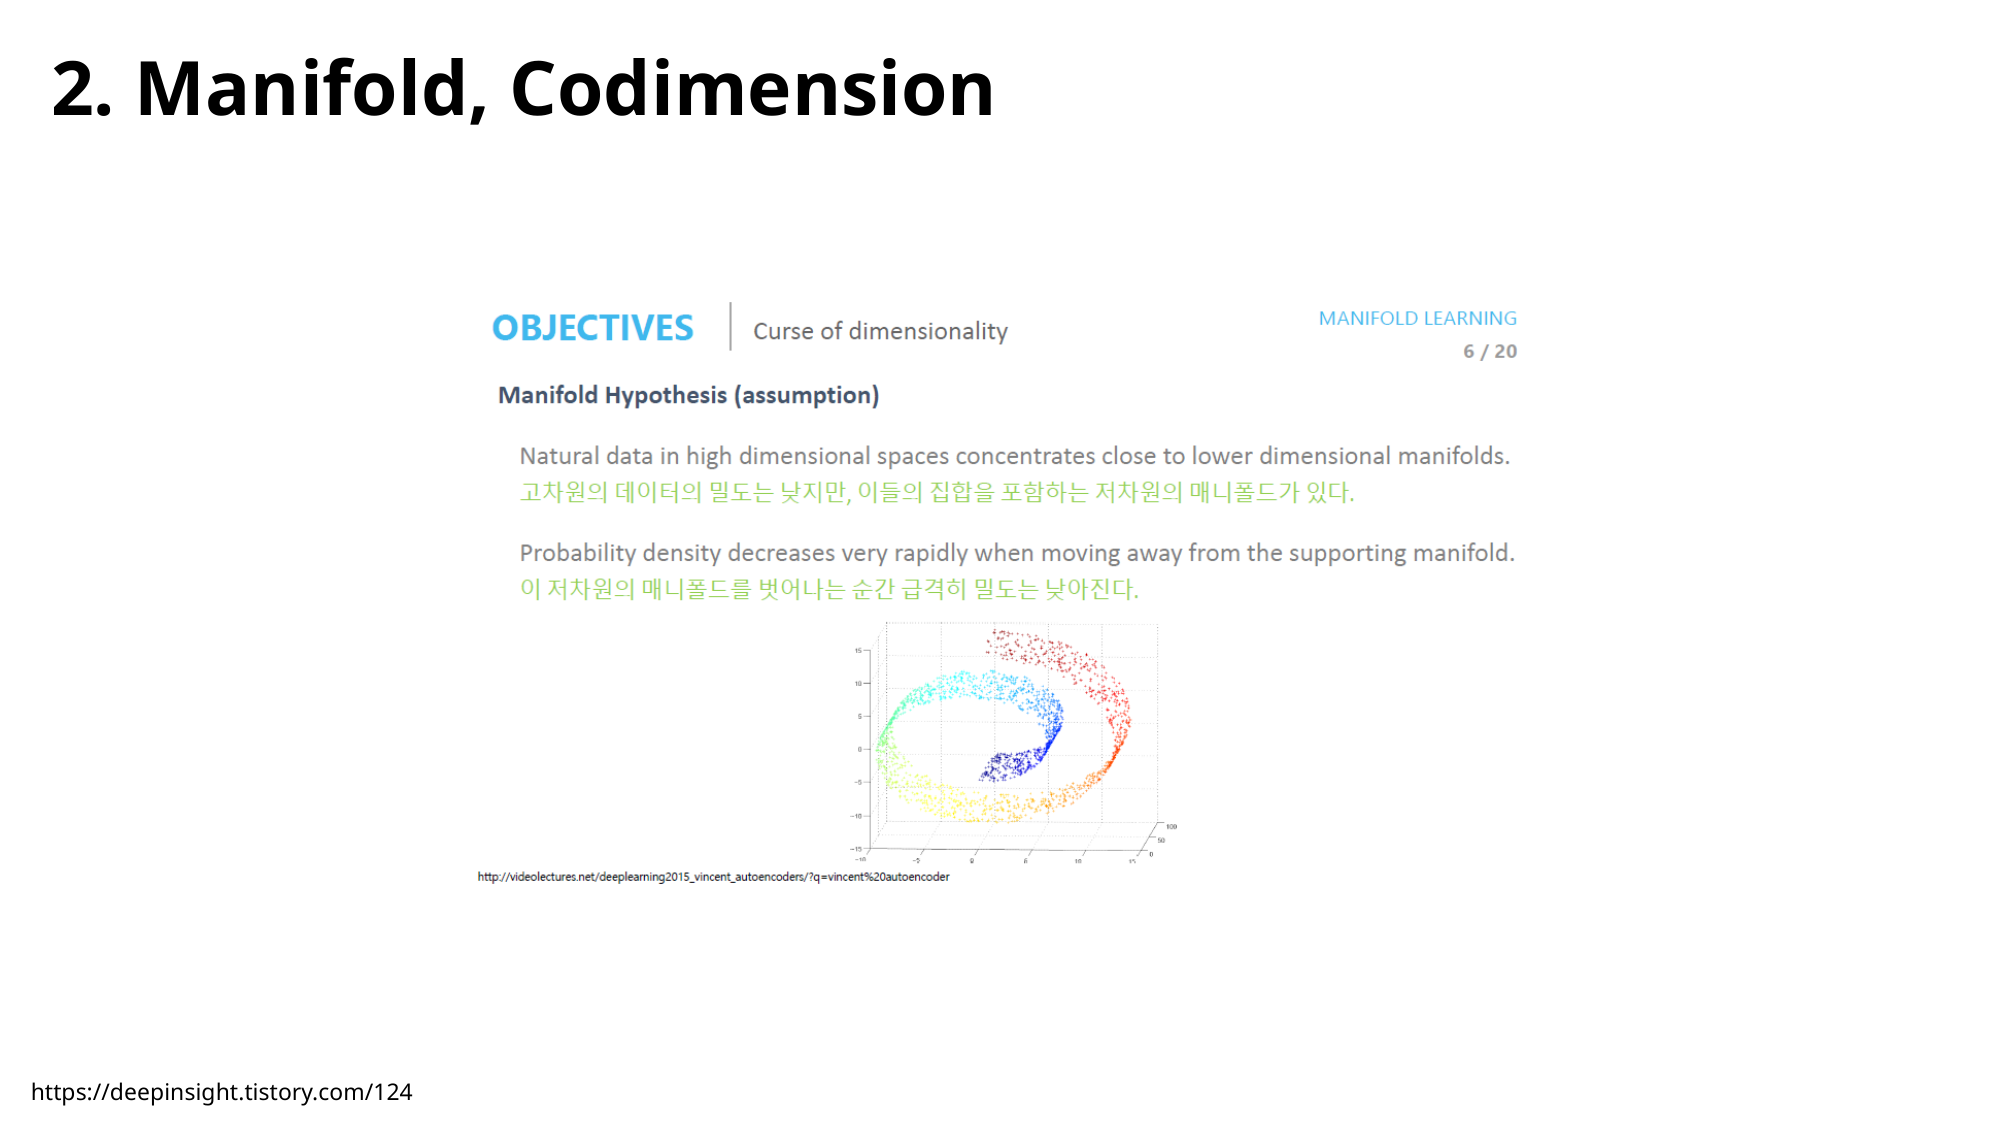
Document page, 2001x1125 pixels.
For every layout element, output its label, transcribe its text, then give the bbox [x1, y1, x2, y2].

text_box 2. Manifold, Codimension [36, 32, 1996, 138]
text_box https://deepinsight.tistory.com/124 [16, 1070, 429, 1113]
picture [474, 297, 1525, 887]
